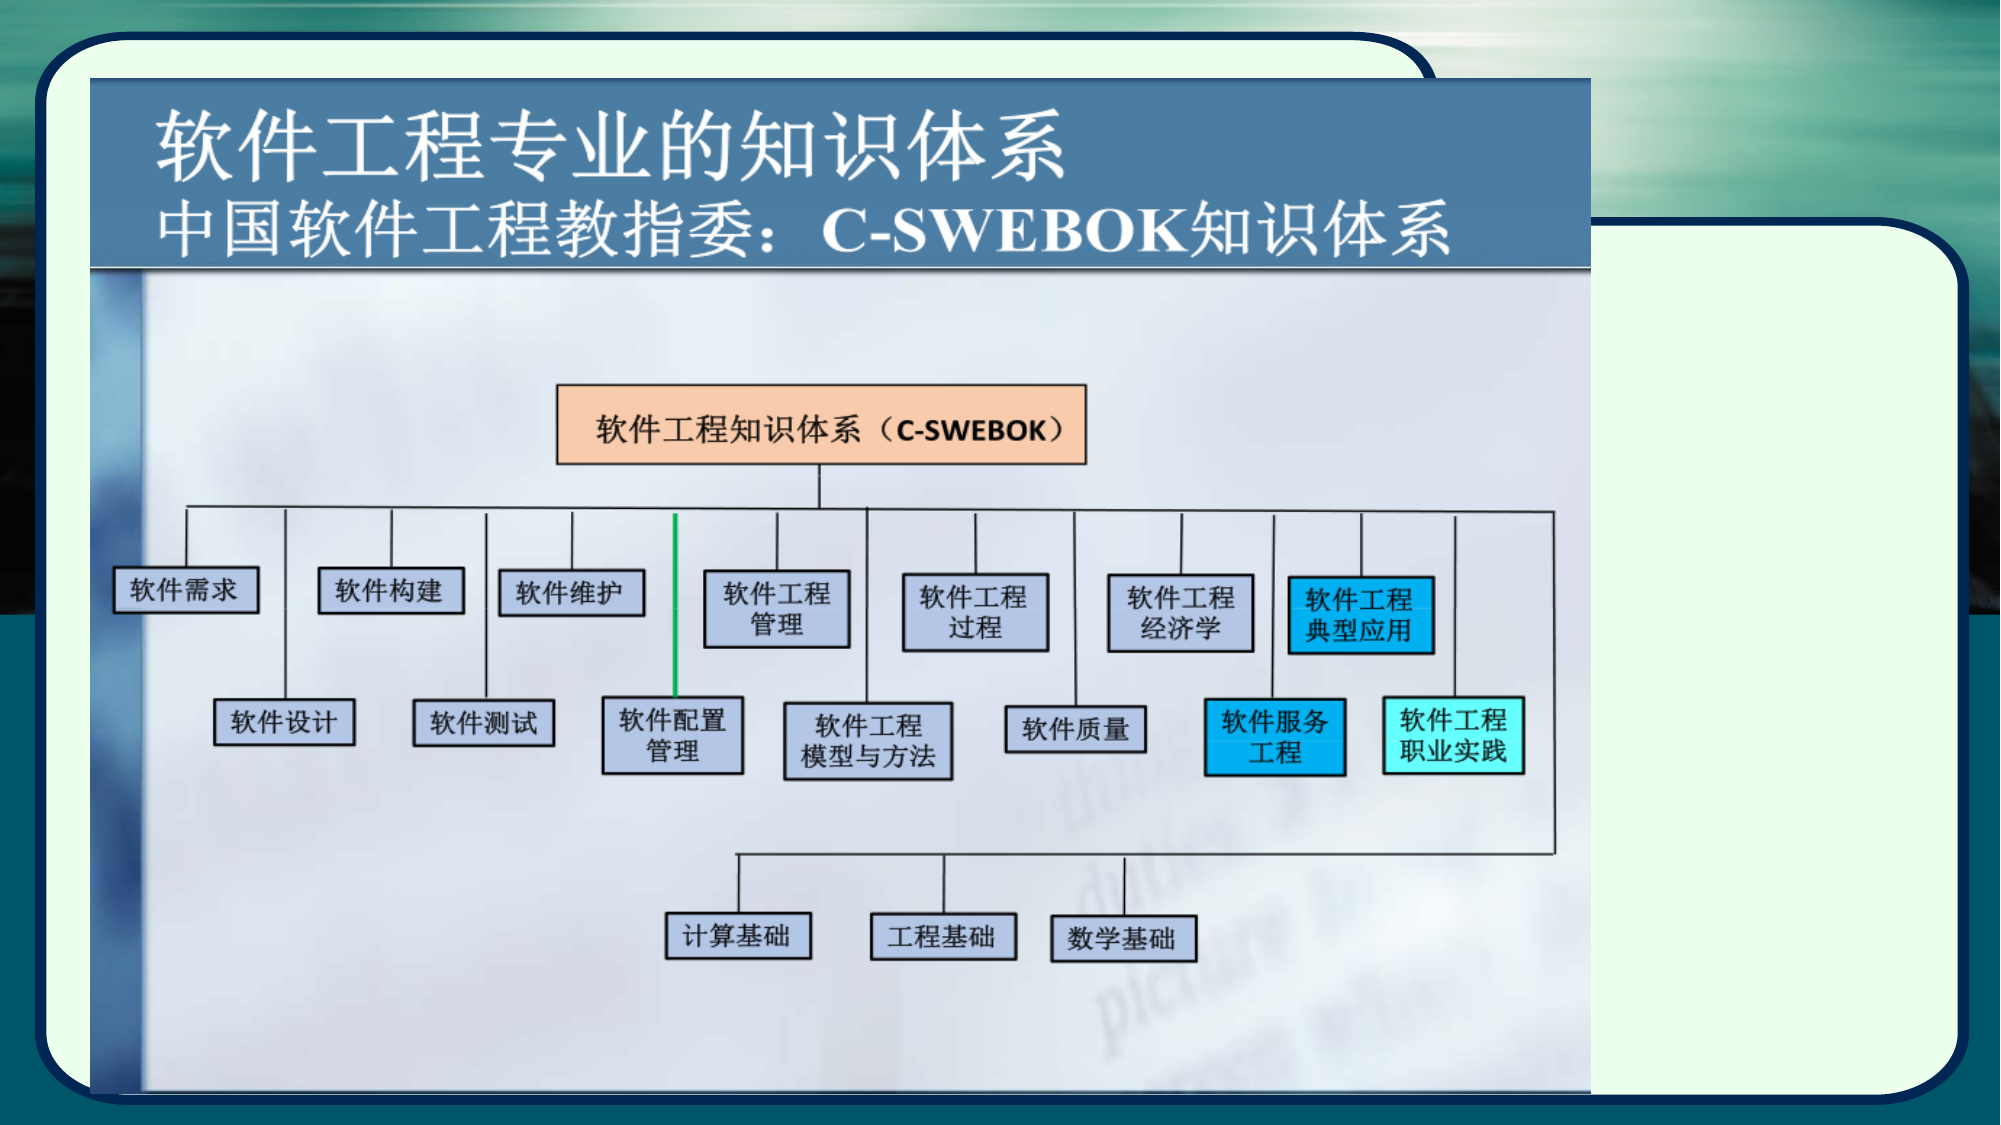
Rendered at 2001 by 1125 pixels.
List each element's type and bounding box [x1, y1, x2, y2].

picture [0, 0, 2000, 614]
list [90, 78, 1591, 1094]
